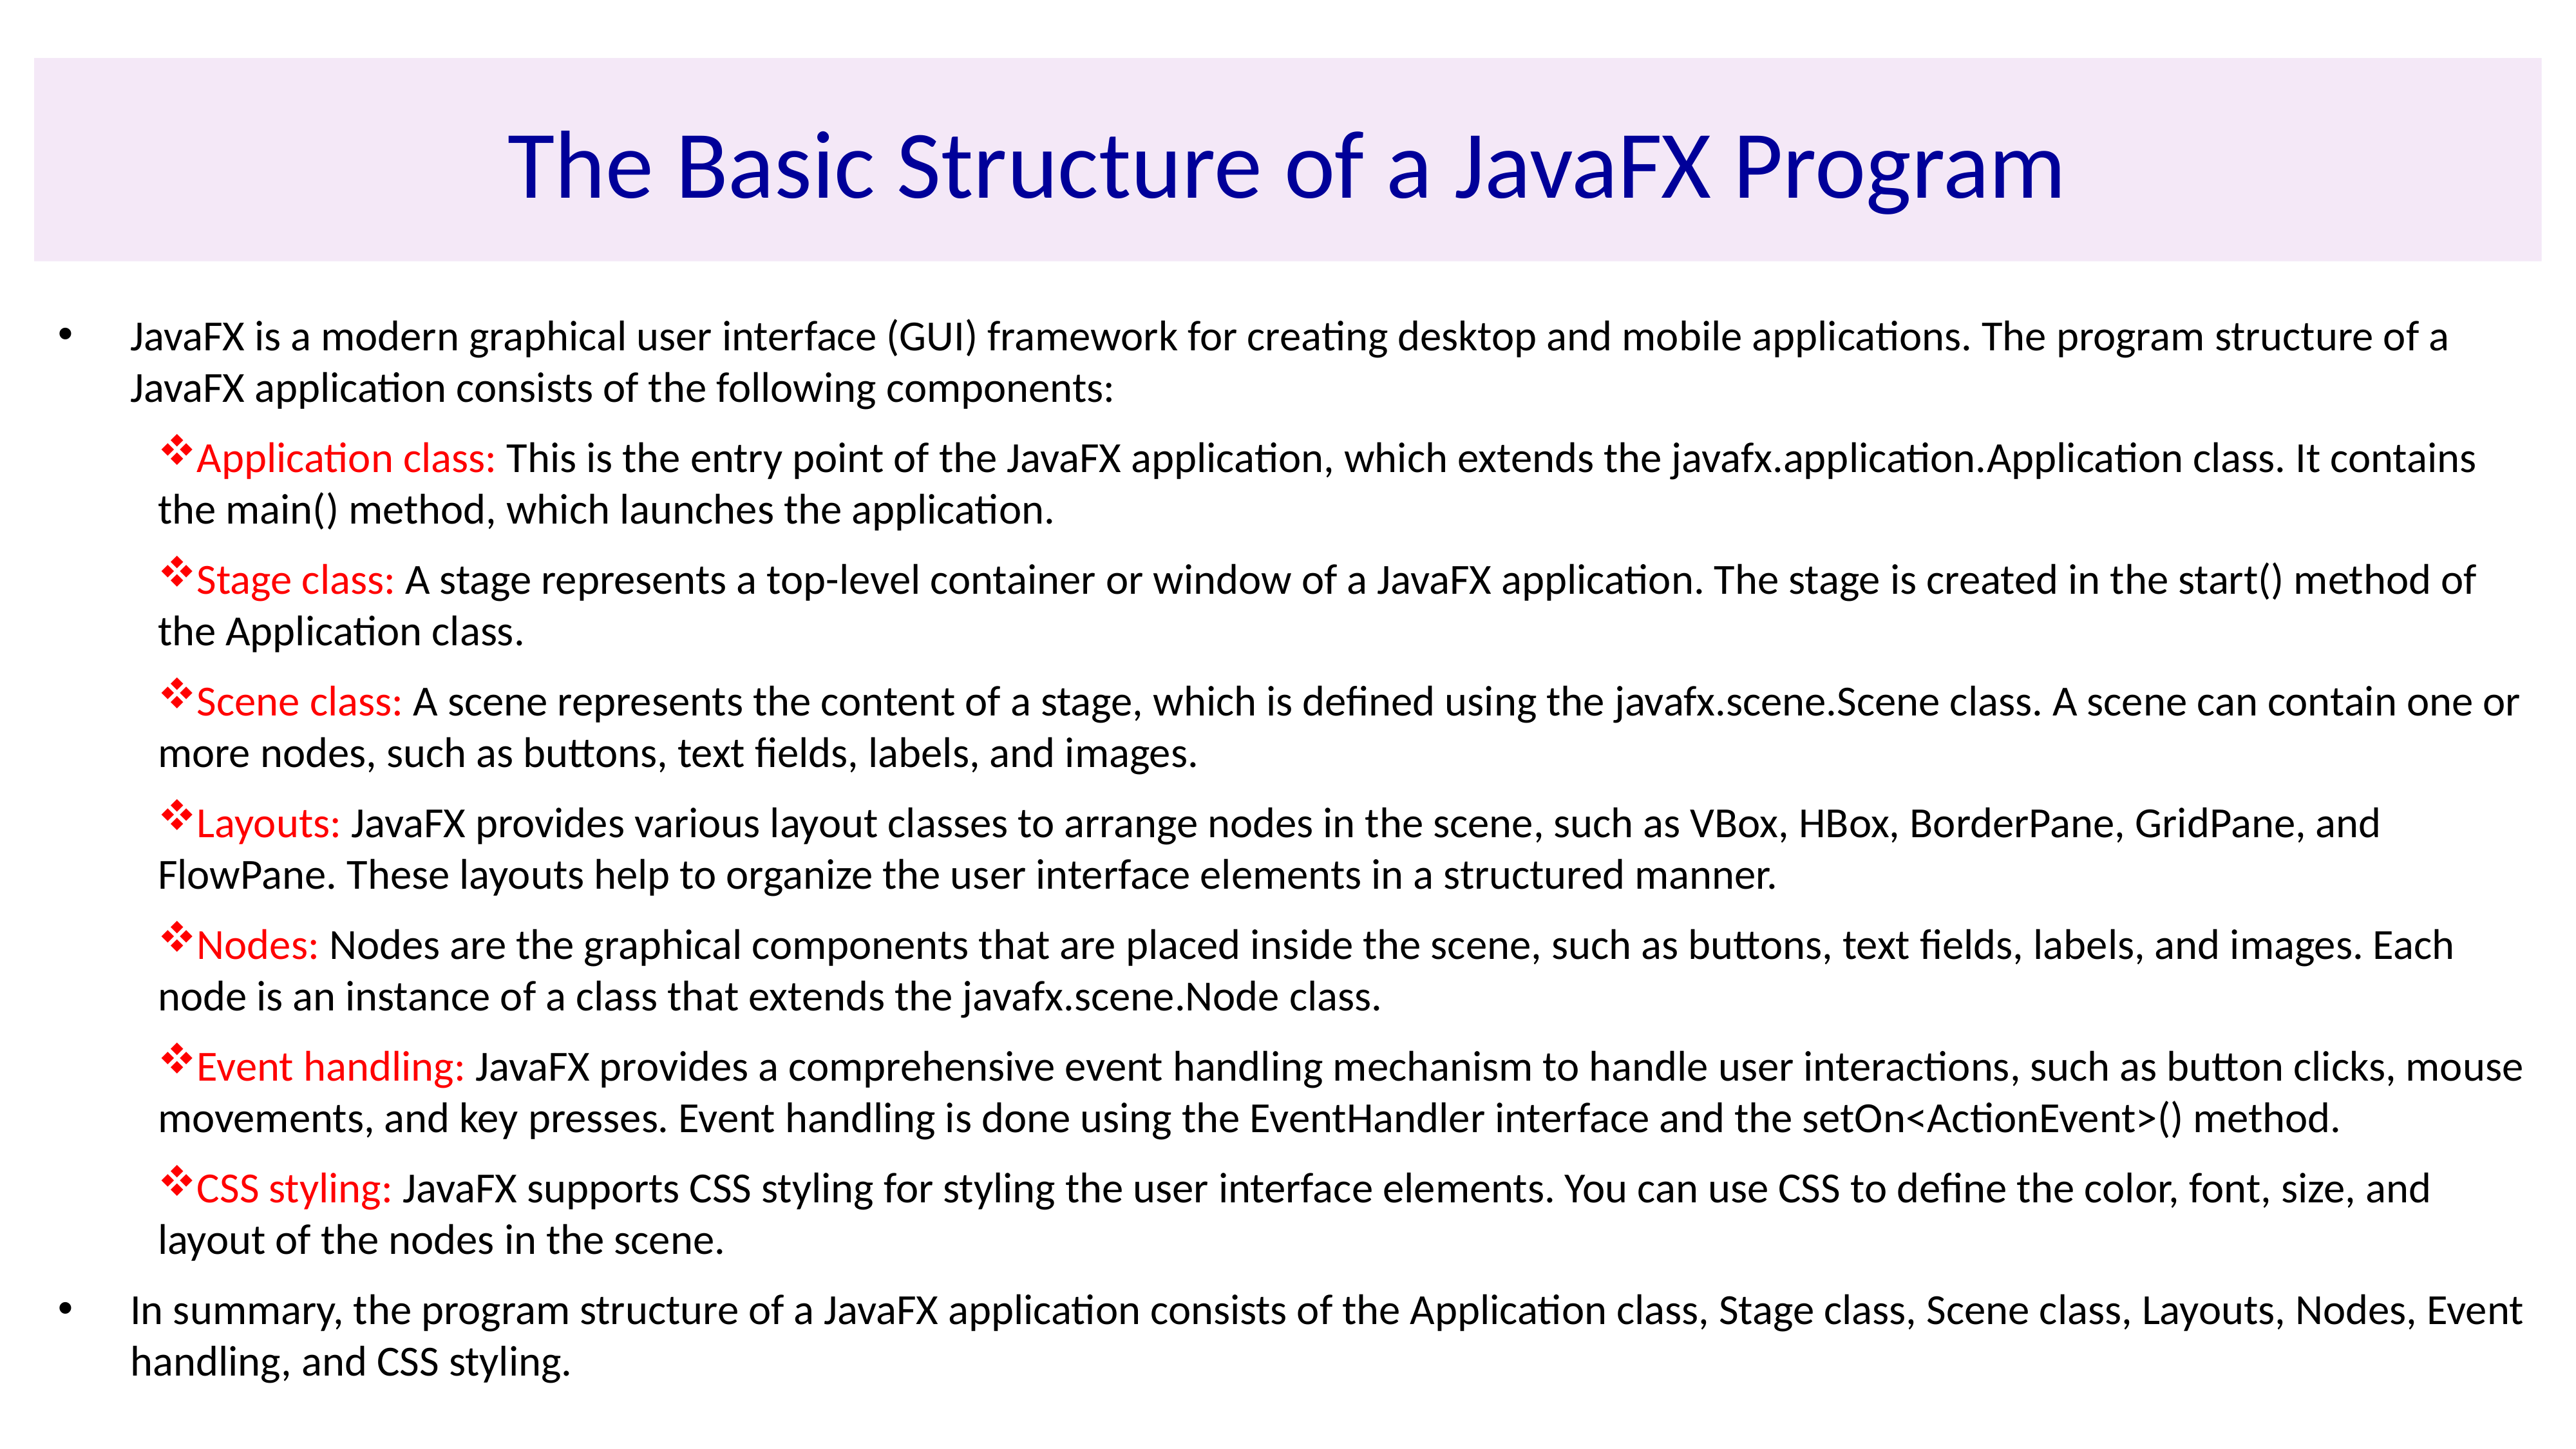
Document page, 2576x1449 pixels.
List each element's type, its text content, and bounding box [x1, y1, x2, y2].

title The Basic Structure of a JavaFX Program [34, 58, 2542, 261]
list JavaFX is a modern graphical user interface (GUI) framework for creating desktop and mobile applications. The program structure of a JavaFX application consists of the following components: Application class: This is the entry point of the JavaFX application, which extends the javafx.application.Application class. It contains the main() method, which launches the application. Stage class: A stage represents a top-level container or window of a JavaFX application. The stage is created in the start() method of the Application class. Scene class: A scene represents the content of a stage, which is defined using the javafx.scene.Scene class. A scene can contain one or more nodes, such as buttons, text fields, labels, and images. Layouts: JavaFX provides various layout classes to arrange nodes in the scene, such as VBox, HBox, BorderPane, GridPane, and FlowPane. These layouts help to organize the user interface elements in a structured manner. Nodes: Nodes are the graphical components that are placed inside the scene, such as buttons, text fields, labels, and images. Each node is an instance of a class that extends the javafx.scene.Node class. Event handling: JavaFX provides a comprehensive event handling mechanism to handle user interactions, such as button clicks, mouse movements, and key presses. Event handling is done using the EventHandler interface and the setOn<ActionEvent>() method. CSS styling: JavaFX supports CSS styling for styling the user interface elements. You can use CSS to define the color, font, size, and layout of the nodes in the scene. In summary, the program structure of a JavaFX application consists of the Application class, Stage class, Scene class, Layouts, Nodes, Event handling, and CSS styling. [48, 298, 2539, 1409]
